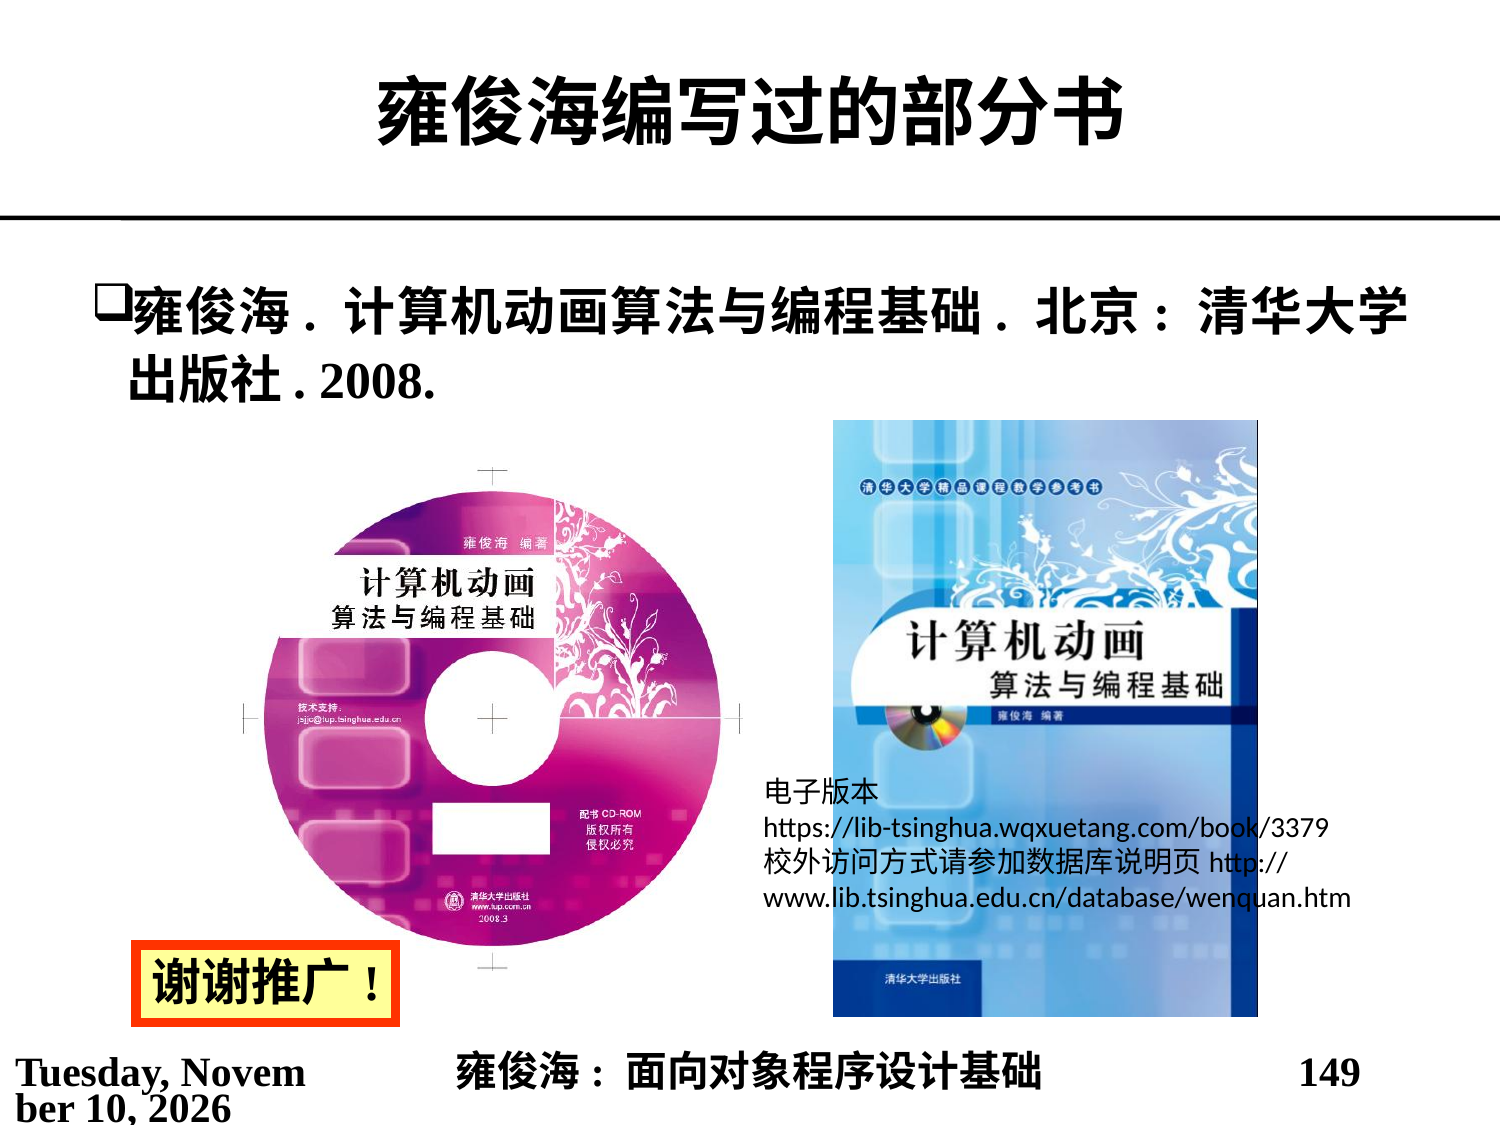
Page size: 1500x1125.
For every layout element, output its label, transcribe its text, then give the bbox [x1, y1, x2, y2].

text_box 电子版本 https://lib-tsinghua.wqxuetang.com/book/3379 校外访问方式请参加数据库说明页http://www.lib.tsinghua.edu.cn/database/wenquan.htm [1258, 766, 1499, 921]
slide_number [0, 1042, 337, 1103]
slide_number 149 [1161, 1042, 1499, 1103]
text_box 谢谢推广! [135, 945, 396, 1023]
list 雍俊海. 计算机动画算法与编程基础. 北京: 清华大学出版社. 2008. [75, 264, 1425, 418]
title 雍俊海编写过的部分书 [0, 0, 1500, 217]
footer 雍俊海: 面向对象程序设计基础 [337, 1042, 1161, 1103]
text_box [242, 420, 1258, 1017]
